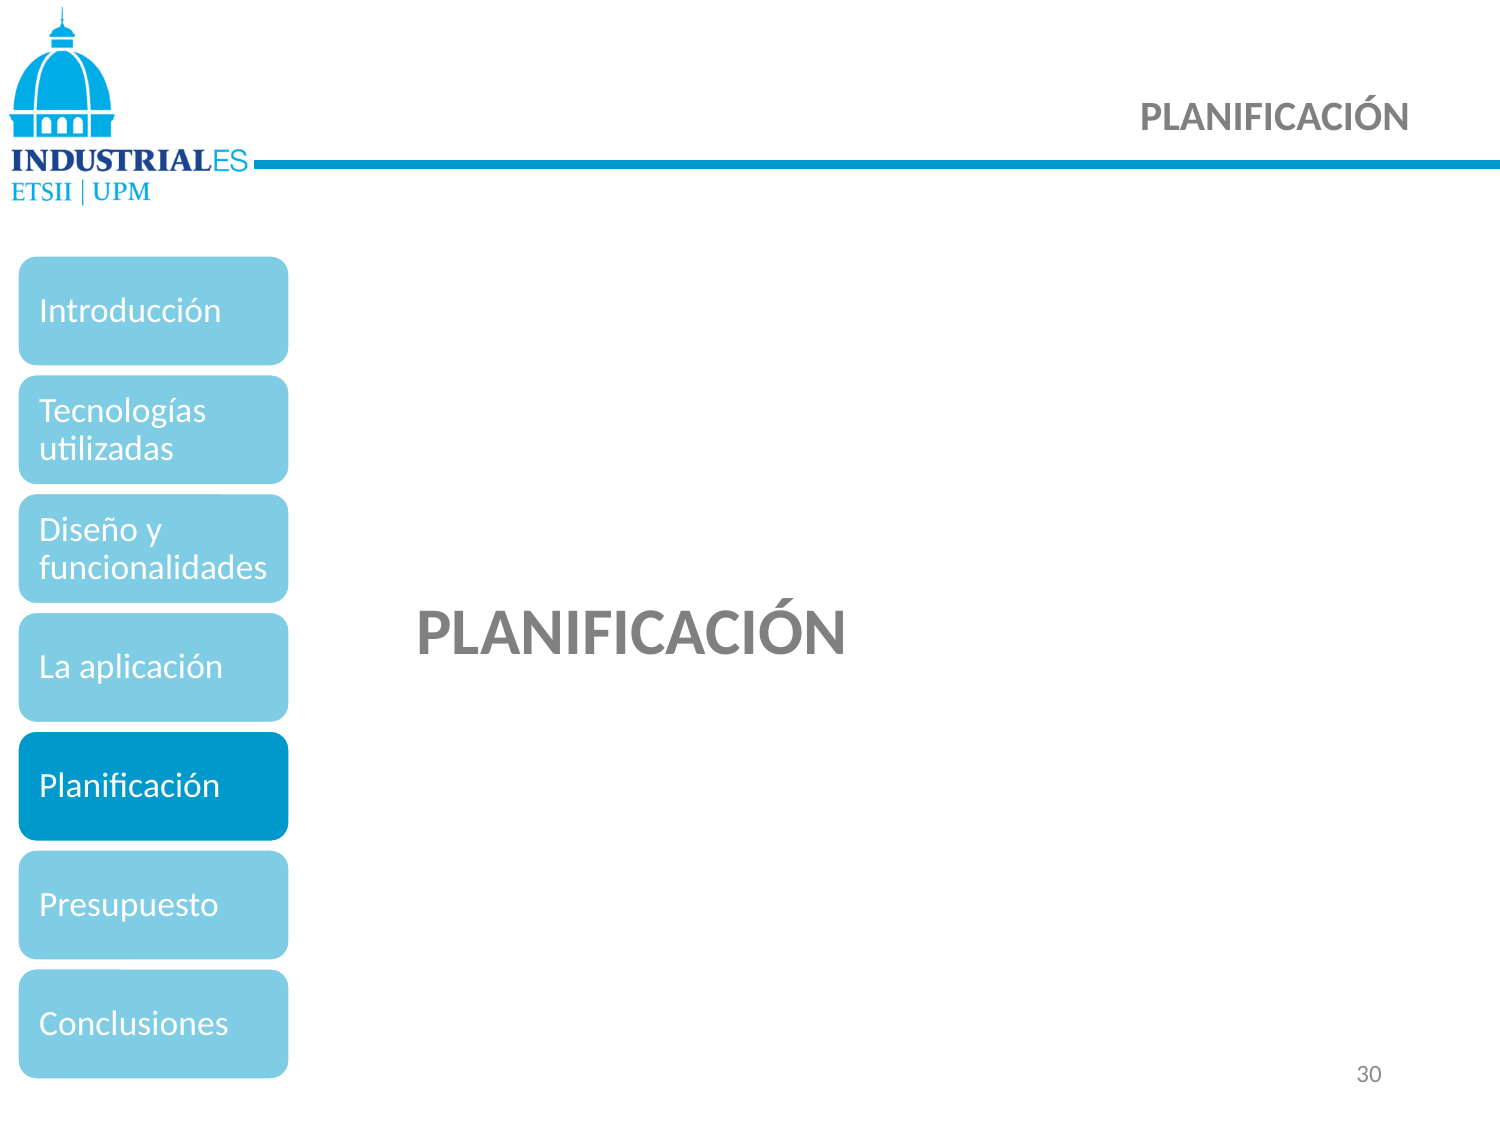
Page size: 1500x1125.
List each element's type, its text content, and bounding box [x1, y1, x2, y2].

text_box PLANIFICACIÓN [386, 245, 1500, 1021]
text_box [254, 159, 1500, 170]
text_box PLANIFICACIÓN [462, 81, 1425, 147]
slide_number 30 [1059, 1042, 1397, 1103]
picture [0, 0, 254, 210]
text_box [17, 222, 290, 1113]
